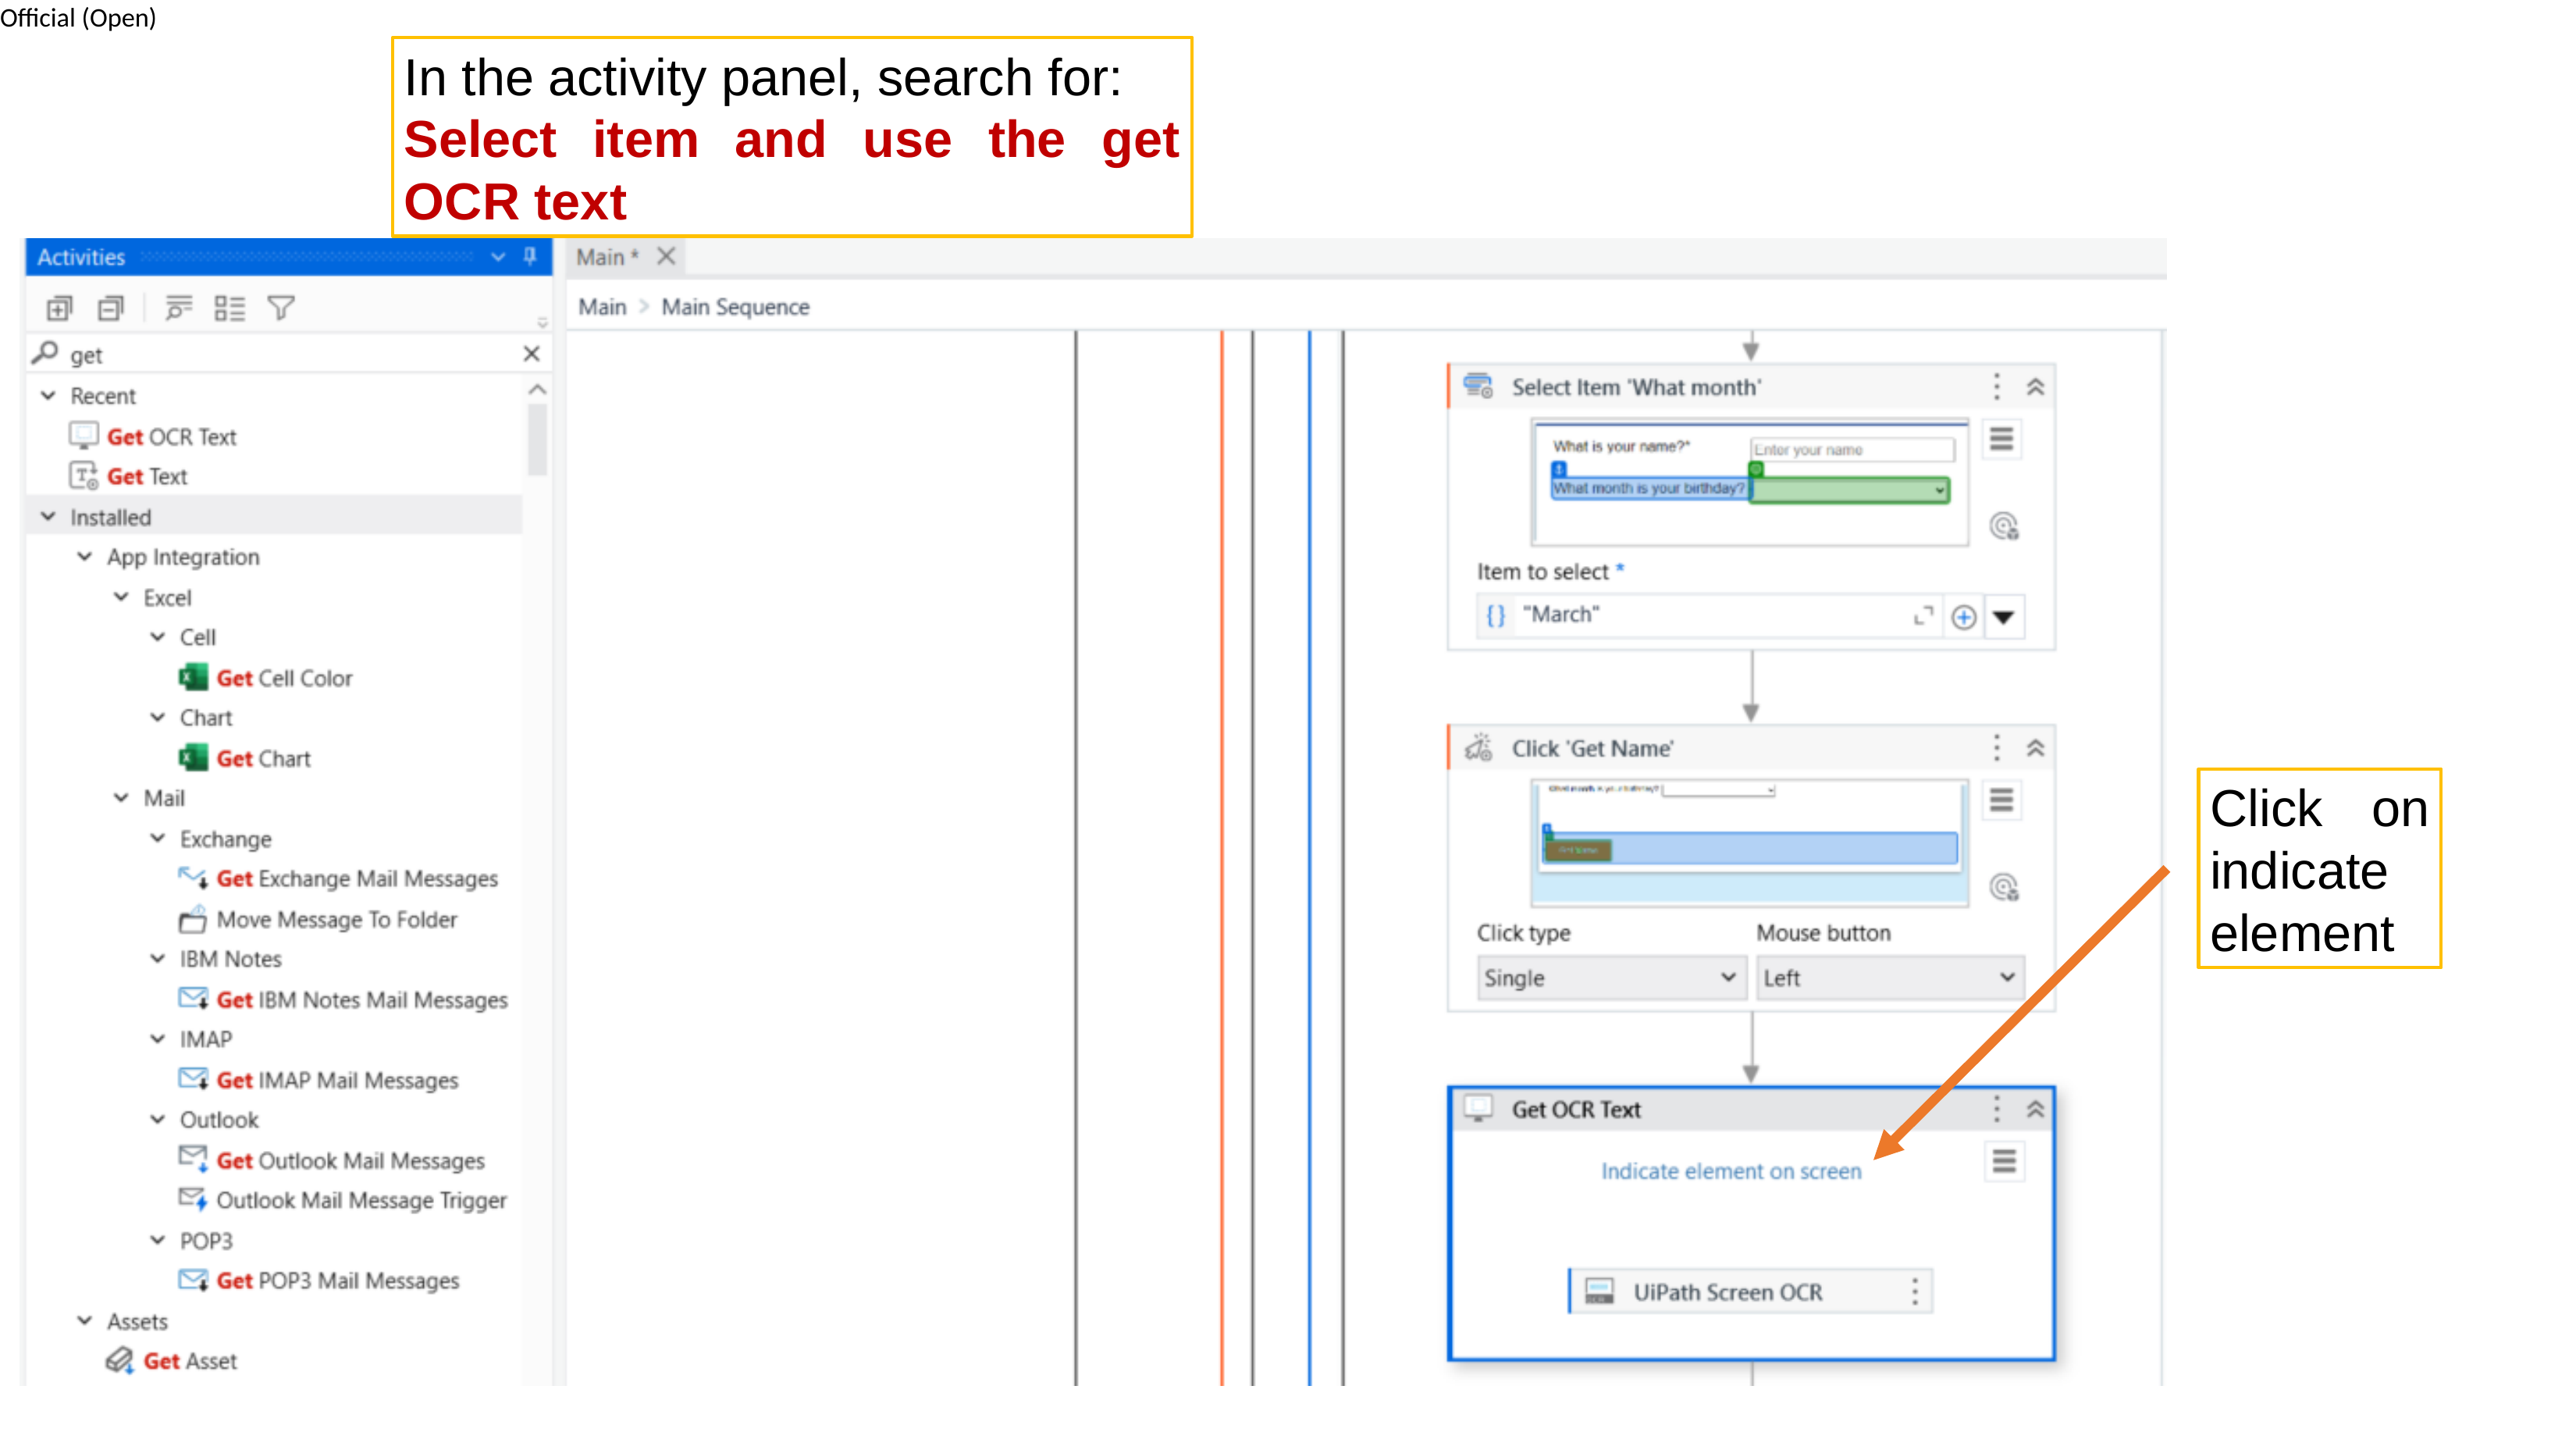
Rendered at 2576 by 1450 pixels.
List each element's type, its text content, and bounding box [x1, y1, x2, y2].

text_box Click on indicate element [2197, 768, 2443, 969]
text_box In the activity panel, search for: Select item and use the get OCR text [391, 36, 1194, 236]
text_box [1873, 868, 2168, 1160]
picture [20, 238, 2168, 1386]
